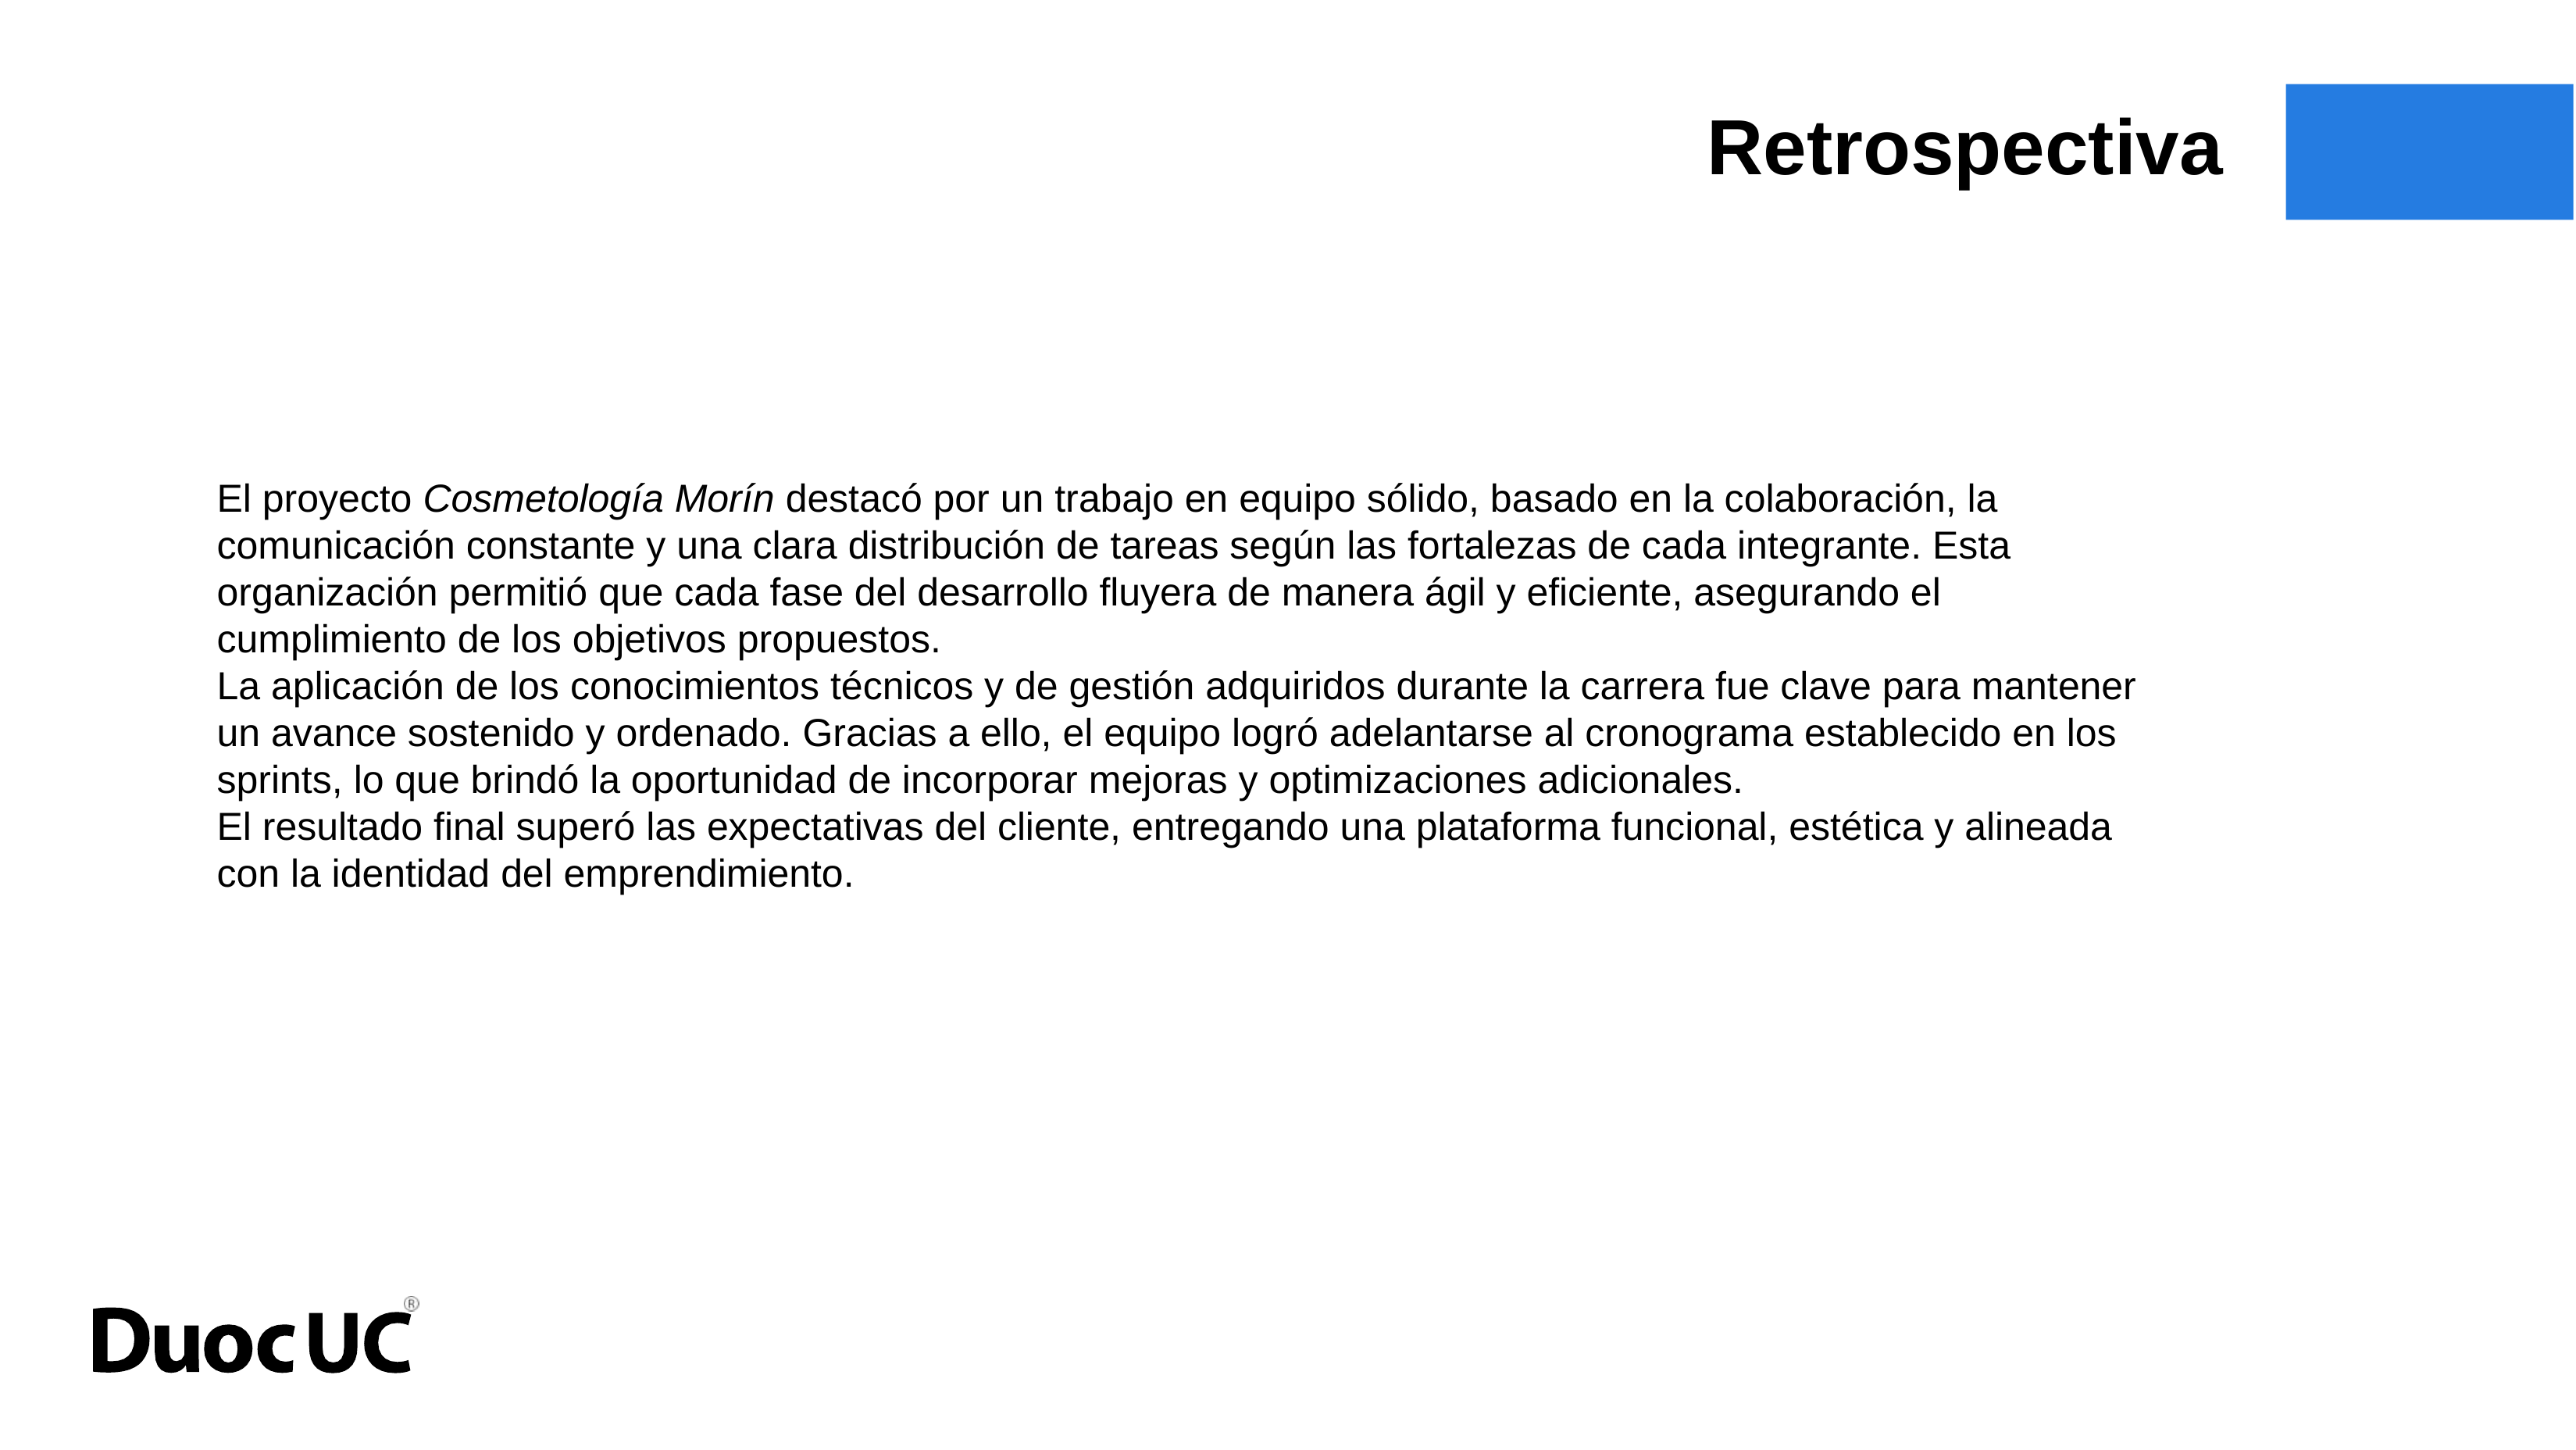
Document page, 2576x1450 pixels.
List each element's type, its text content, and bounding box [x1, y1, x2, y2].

list Retrospectiva [1693, 96, 2245, 927]
picture [404, 1296, 419, 1312]
text_box El proyecto Cosmetología Morín destacó por un trabajo en equipo sólido, basado en la colaboración, la comunicación constante y una clara distribución de tareas según las fortalezas de cada integrante. Esta organización permitió que cada fase del desarrollo fluyera de manera ágil y eficiente, asegurando el cumplimiento de los objetivos propuestos. La aplicación de los conocimientos técnicos y de gestión adquiridos durante la carrera fue clave para mantener un avance sostenido y ordenado. Gracias a ello, el equipo logró adelantarse al cronograma establecido en los sprints, lo que brindó la oportunidad de incorporar mejoras y optimizaciones adicionales. El resultado final superó las expectativas del cliente, entregando una plataforma funcional, estética y alineada con la identidad del emprendimiento. [205, 461, 2185, 944]
